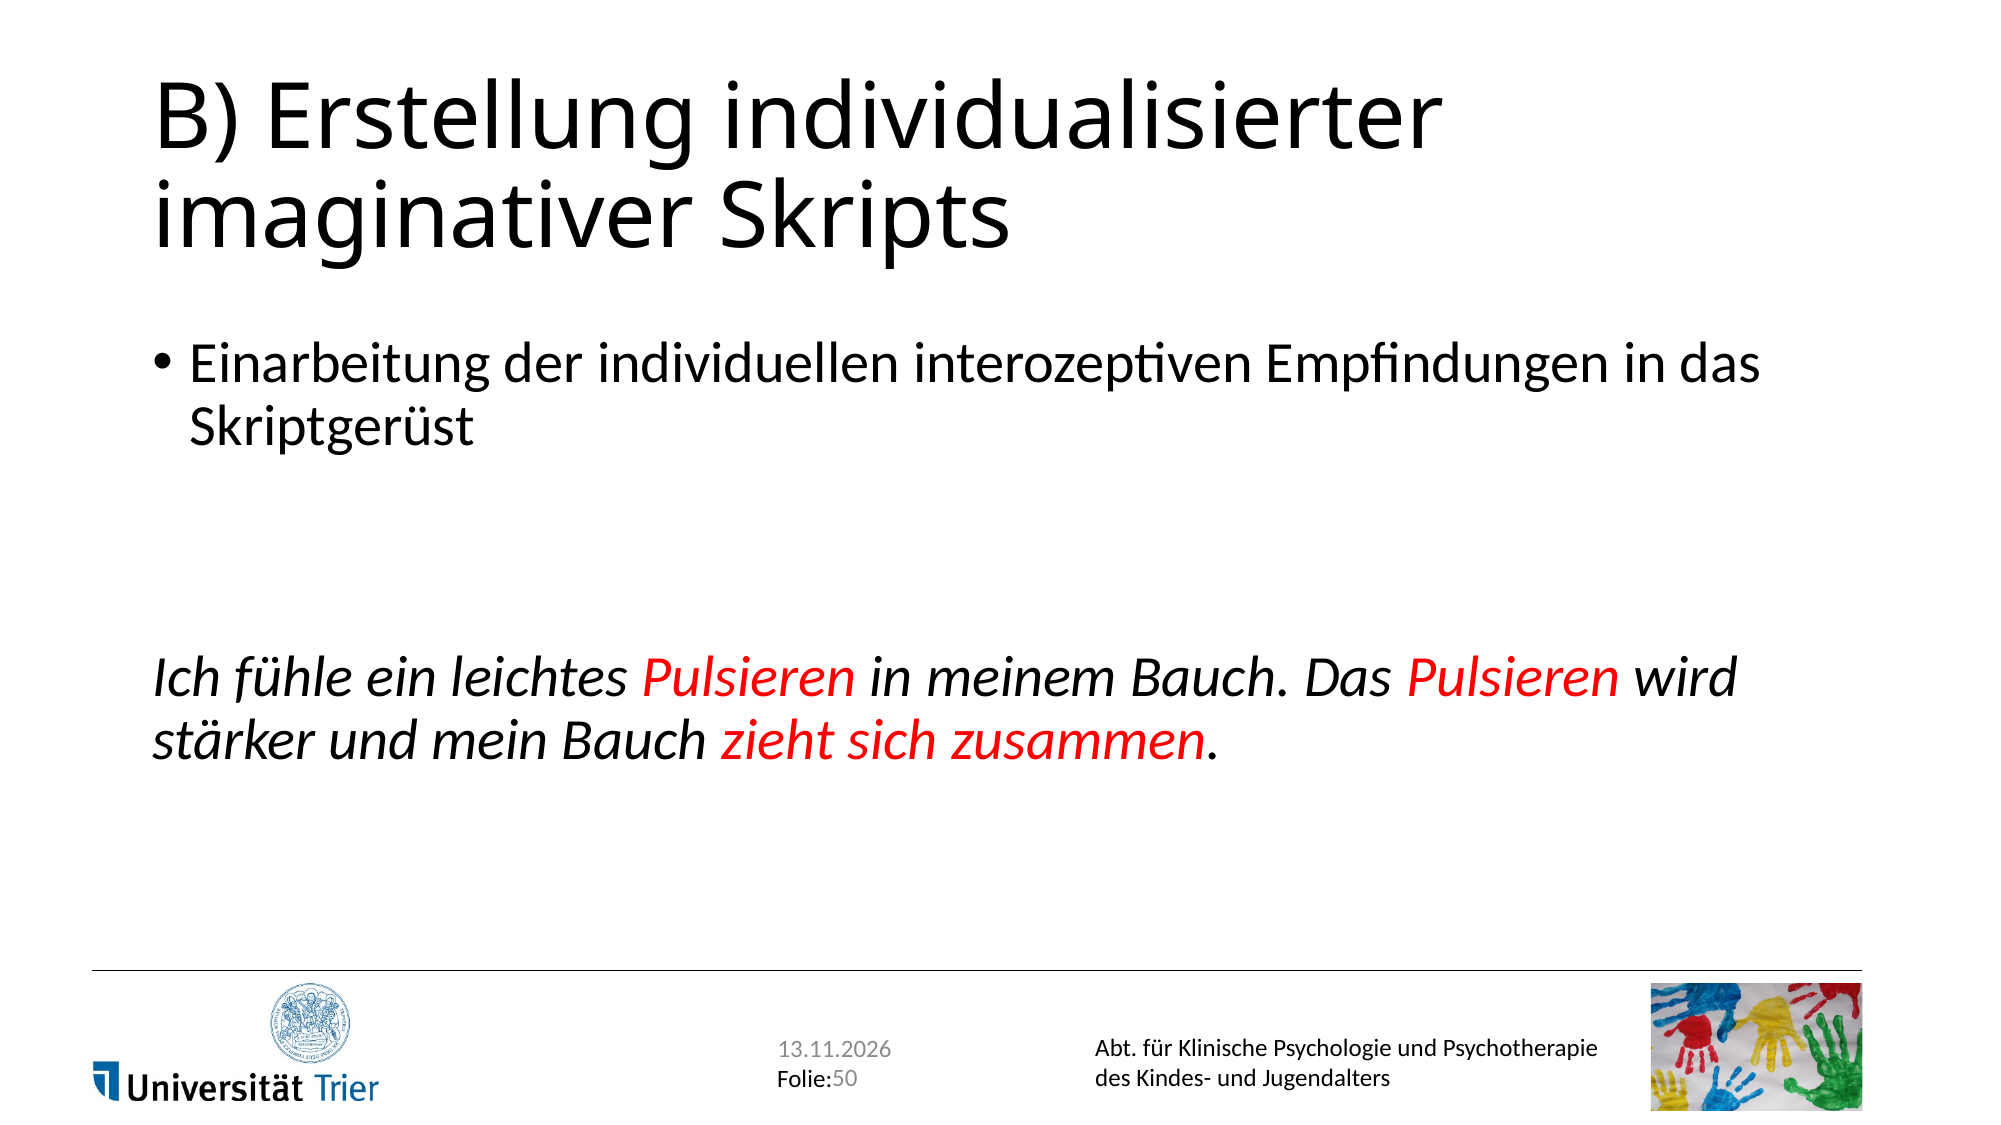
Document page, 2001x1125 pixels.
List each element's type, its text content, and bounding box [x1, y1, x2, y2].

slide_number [762, 1017, 939, 1078]
list Einarbeitung der individuellen interozeptiven Empfindungen in das Skriptgerüst Ich fühle ein leichtes Pulsieren in meinem Bauch. Das Pulsieren wird stärker und mein Bauch zieht sich zusammen. [137, 324, 1863, 971]
title B) Erstellung individualisierter imaginativer Skripts [137, 59, 1863, 278]
picture [1650, 983, 1863, 1111]
slide_number 50 [817, 1046, 911, 1107]
picture [92, 982, 379, 1101]
